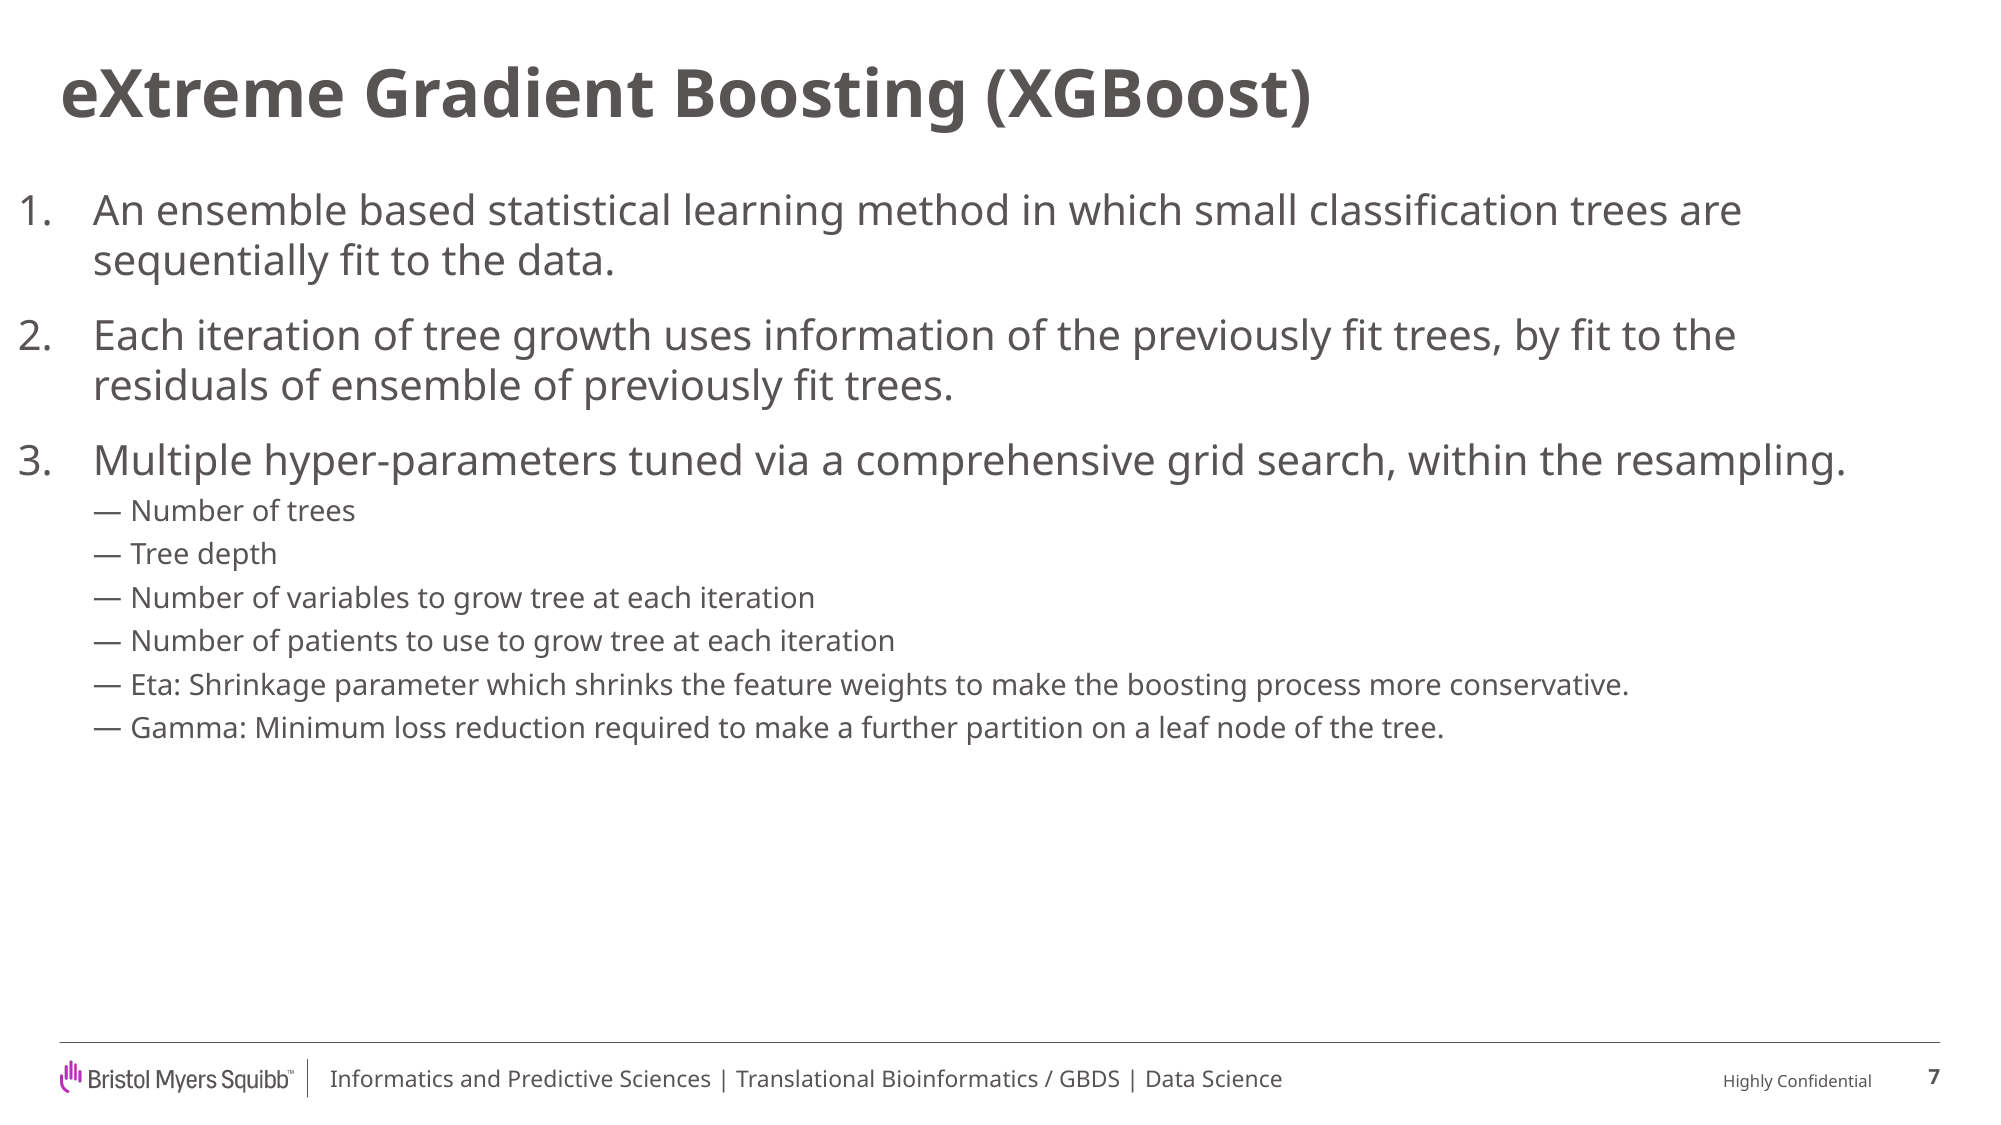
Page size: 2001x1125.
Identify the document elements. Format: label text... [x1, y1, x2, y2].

title eXtreme Gradient Boosting (XGBoost) [60, 60, 1940, 210]
list An ensemble based statistical learning method in which small classification trees are sequentially fit to the data. Each iteration of tree growth uses information of the previously fit trees, by fit to the residuals of ensemble of previously fit trees. Multiple hyper-parameters tuned via a comprehensive grid search, within the resampling. Number of trees Tree depth Number of variables to grow tree at each iteration Number of patients to use to grow tree at each iteration Eta: Shrinkage parameter which shrinks the feature weights to make the boosting process more conservative. Gamma: Minimum loss reduction required to make a further partition on a leaf node of the tree. [18, 184, 1914, 935]
slide_number 7 [1887, 1054, 1940, 1093]
